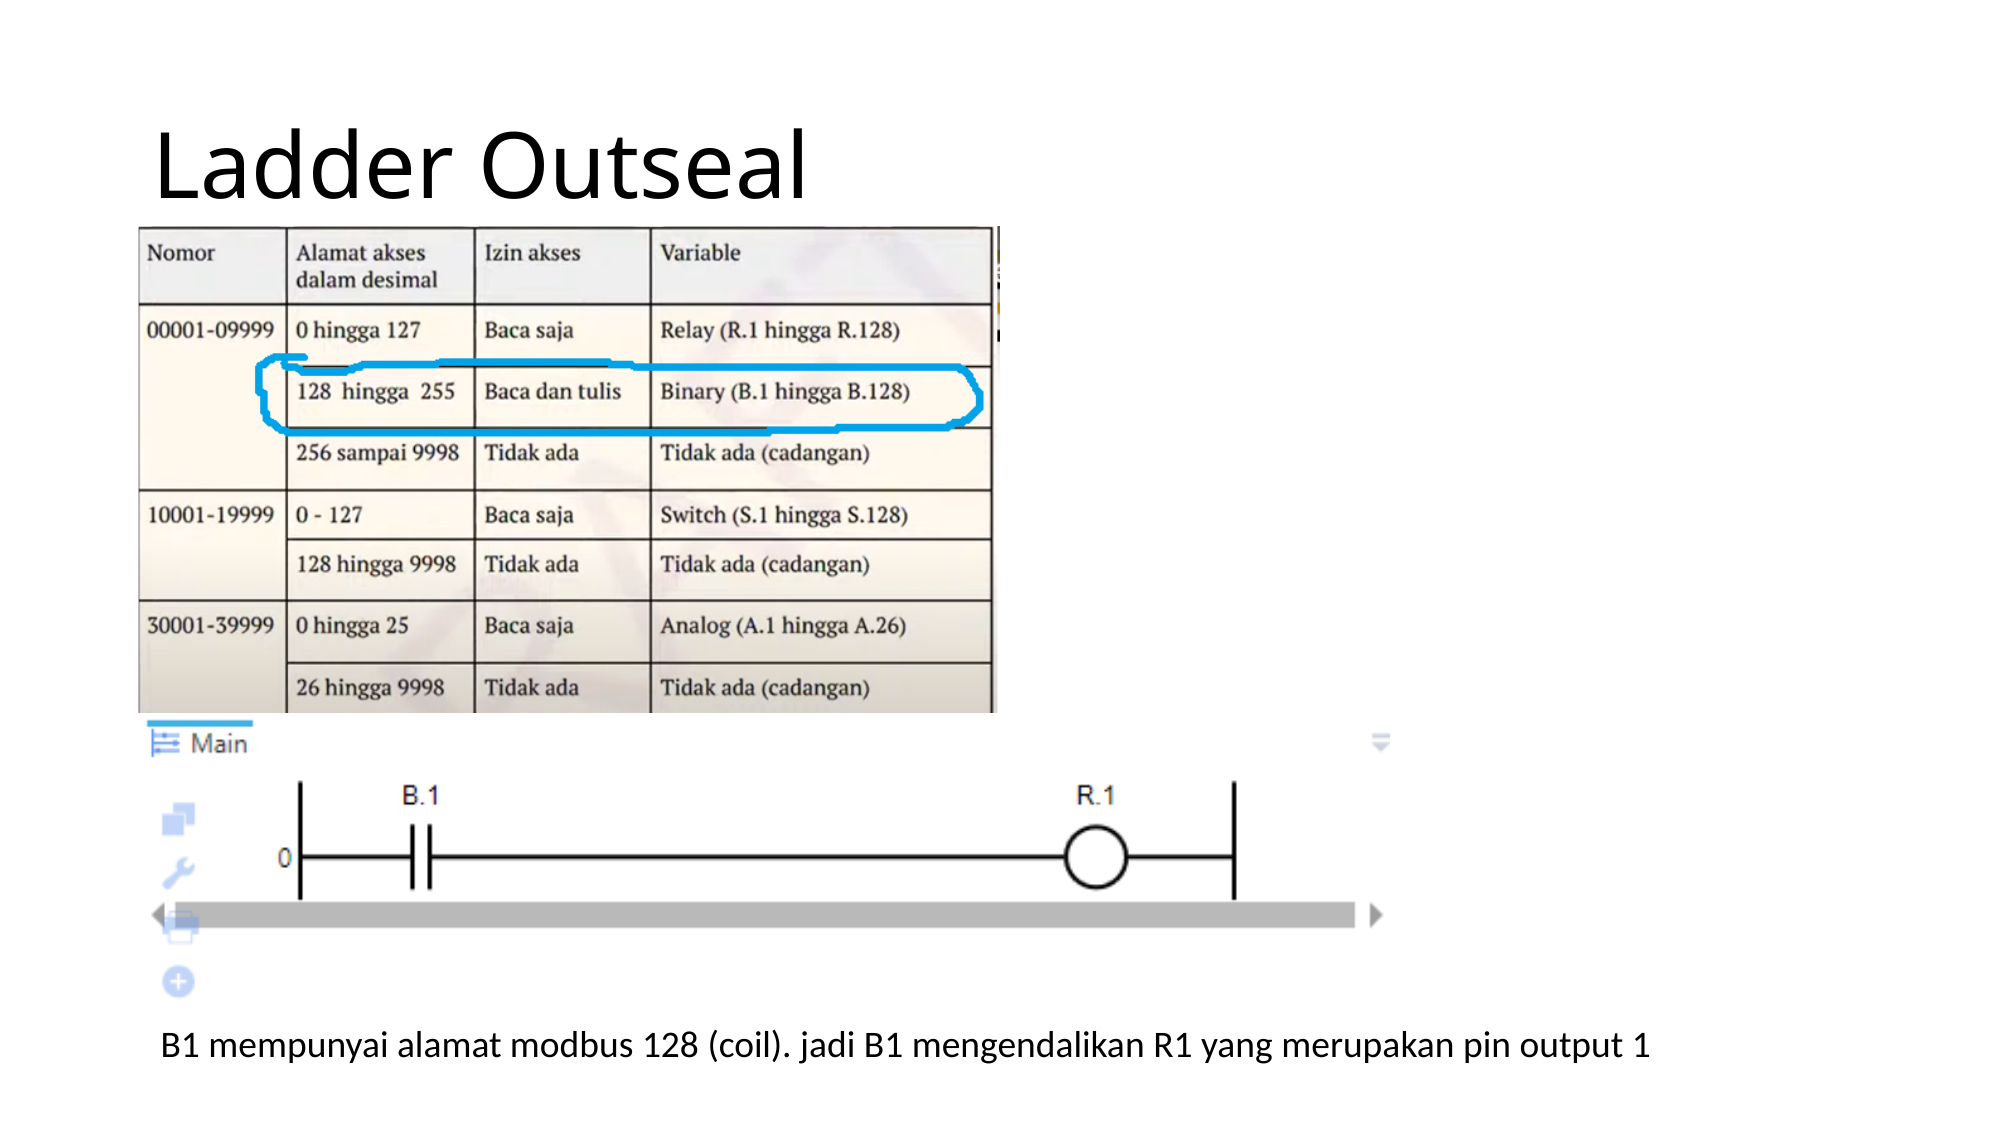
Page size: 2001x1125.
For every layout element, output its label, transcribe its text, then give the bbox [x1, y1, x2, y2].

text_box B1 mempunyai alamat modbus 128 (coil). jadi B1 mengendalikan R1 yang merupakan pin output 1 [145, 1012, 1668, 1073]
picture [137, 226, 1390, 1015]
title Ladder Outseal [137, 59, 1863, 278]
